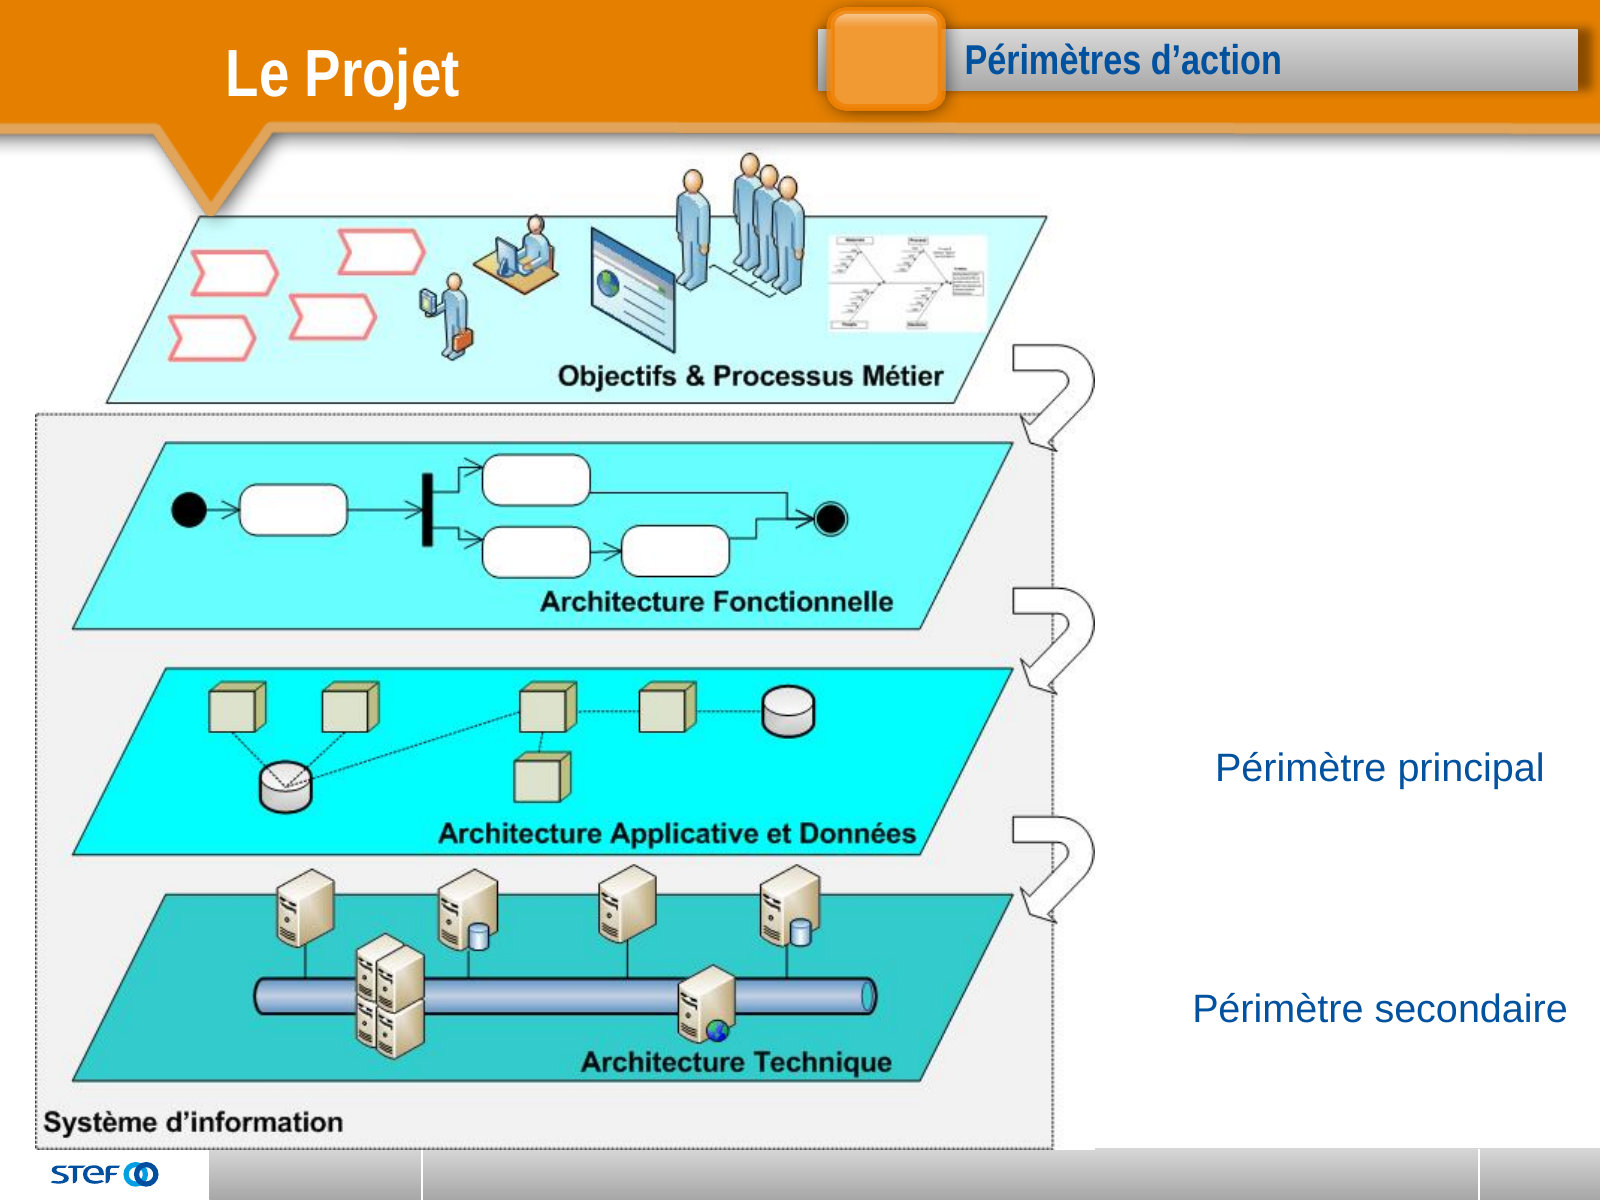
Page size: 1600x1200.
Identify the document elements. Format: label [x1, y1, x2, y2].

text_box [799, 0, 1578, 134]
picture [0, 0, 1600, 1181]
